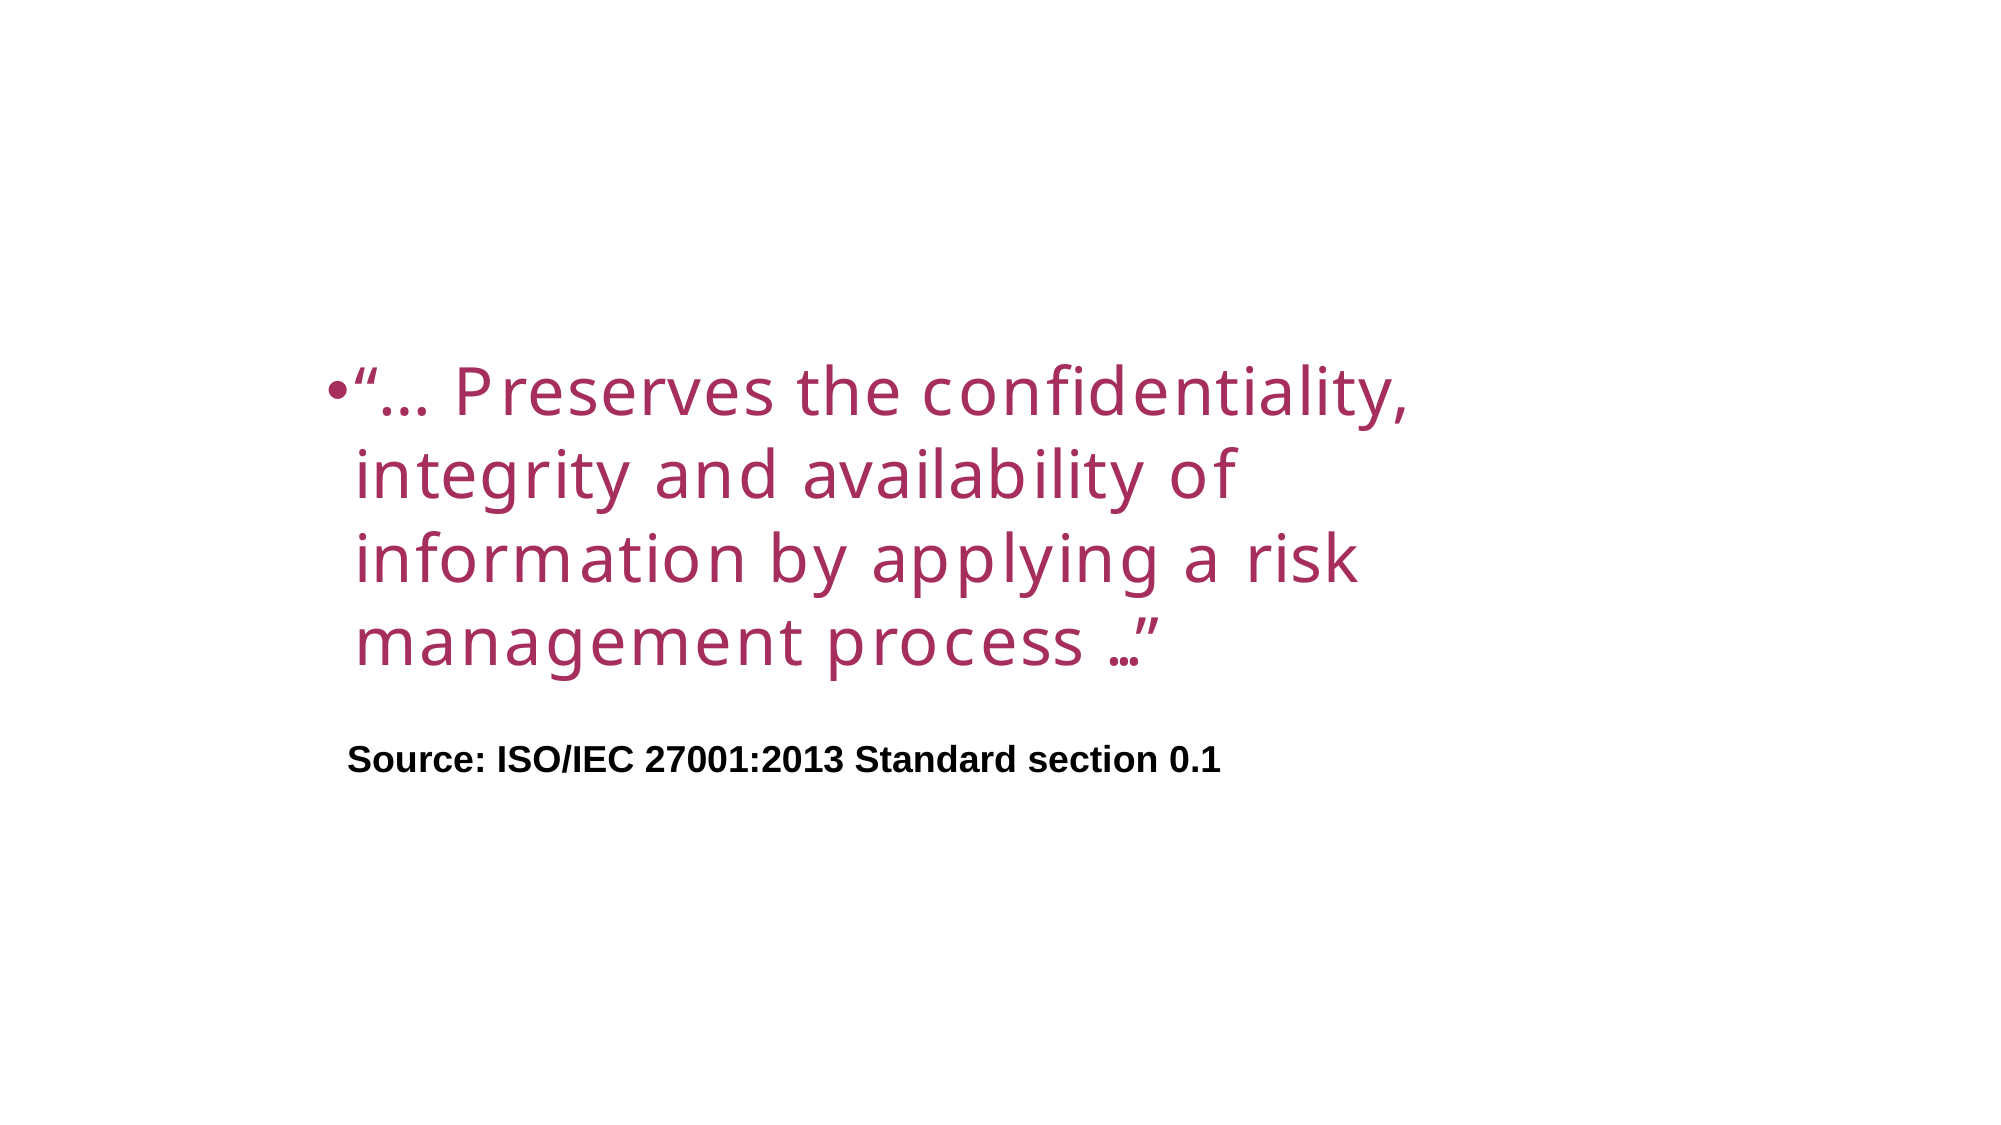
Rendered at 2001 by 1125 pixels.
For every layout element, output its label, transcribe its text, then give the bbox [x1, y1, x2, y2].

text_box Source: ISO/IEC 27001:2013 Standard section 0.1 [332, 727, 1266, 788]
text_box “… Preserves the confidentiality, integrity and availability of information by applying a risk management process ...” [326, 251, 1605, 762]
